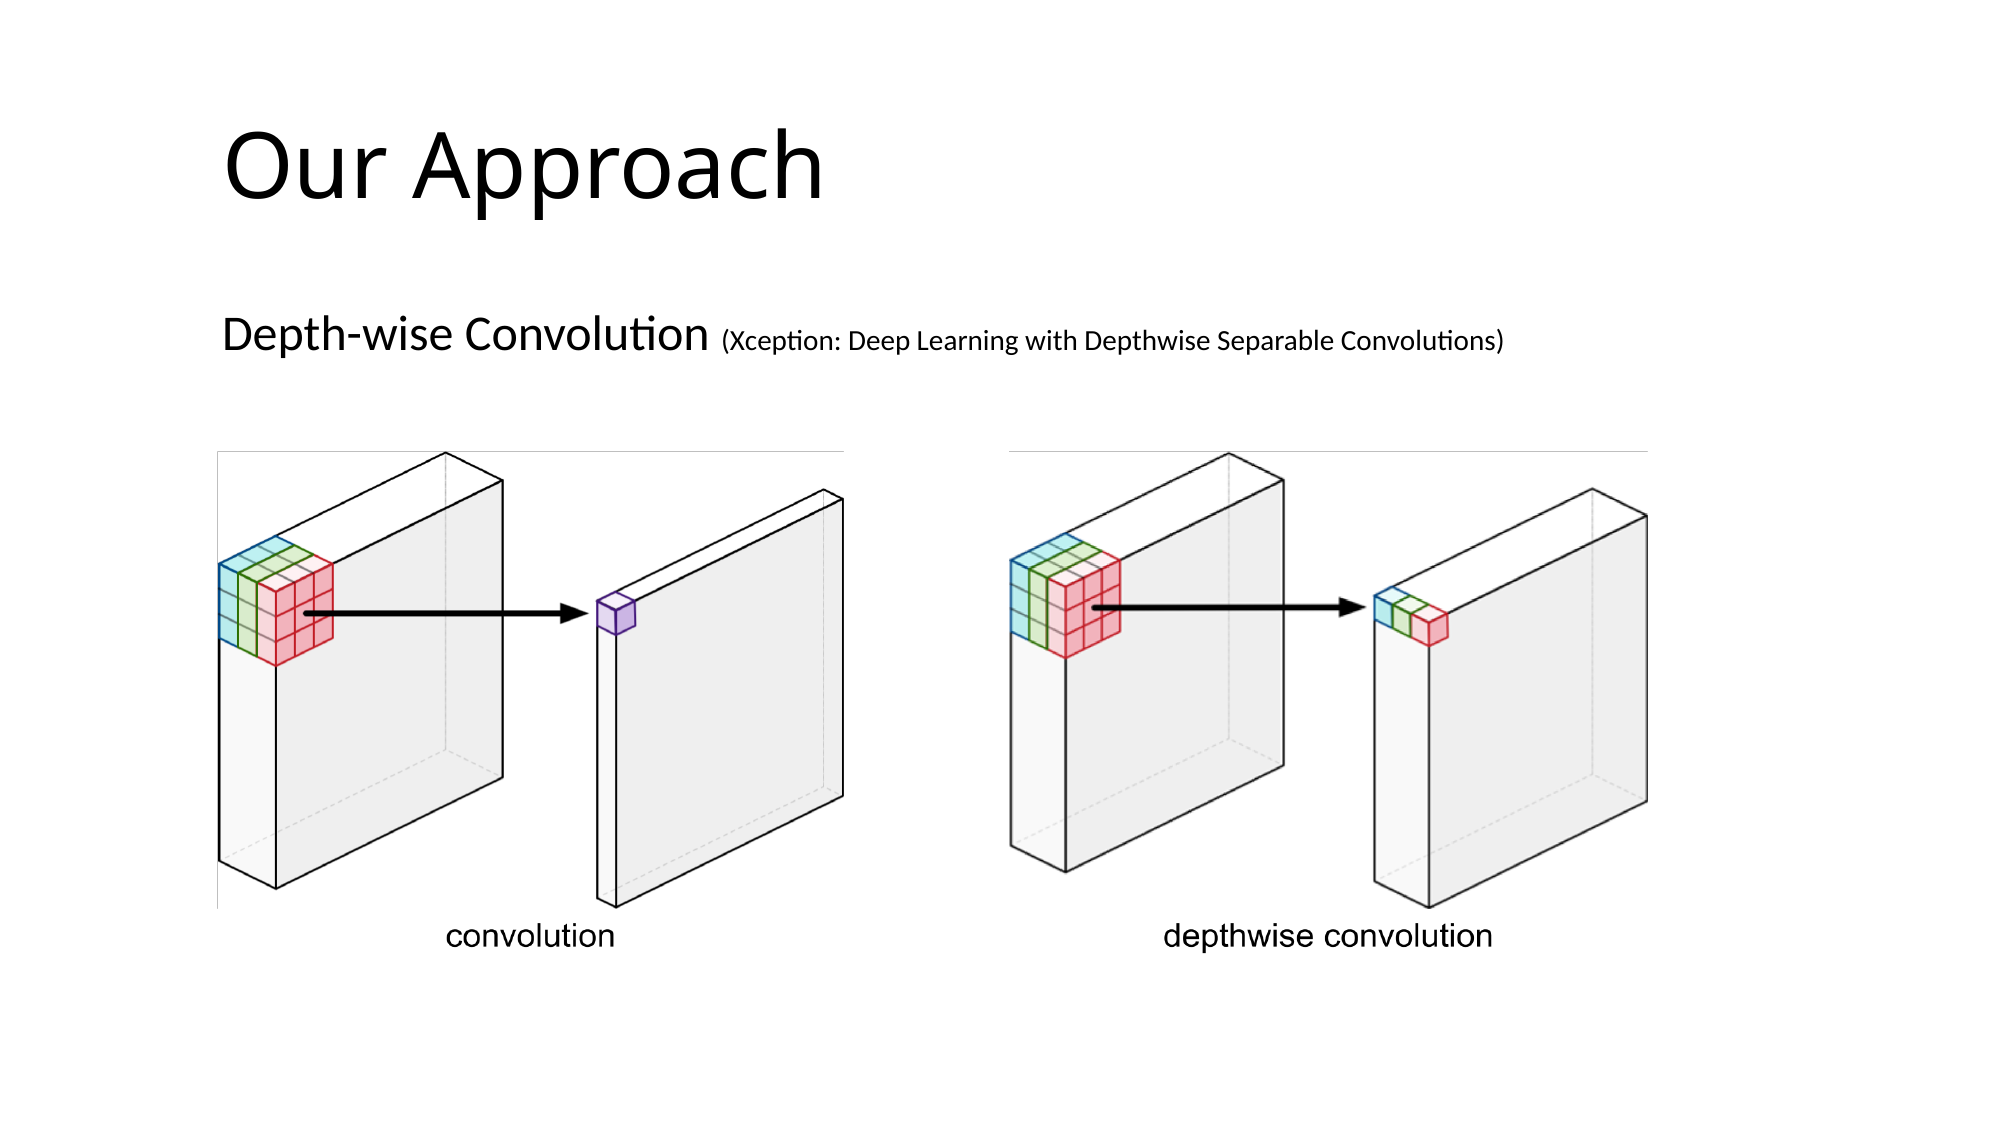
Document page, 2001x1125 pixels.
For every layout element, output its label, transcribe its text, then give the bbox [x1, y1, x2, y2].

list Depth-wise Convolution (Xception: Deep Learning with Depthwise Separable Convolutions) [206, 299, 1797, 441]
title Our Approach [206, 60, 1797, 278]
picture [206, 440, 1680, 970]
